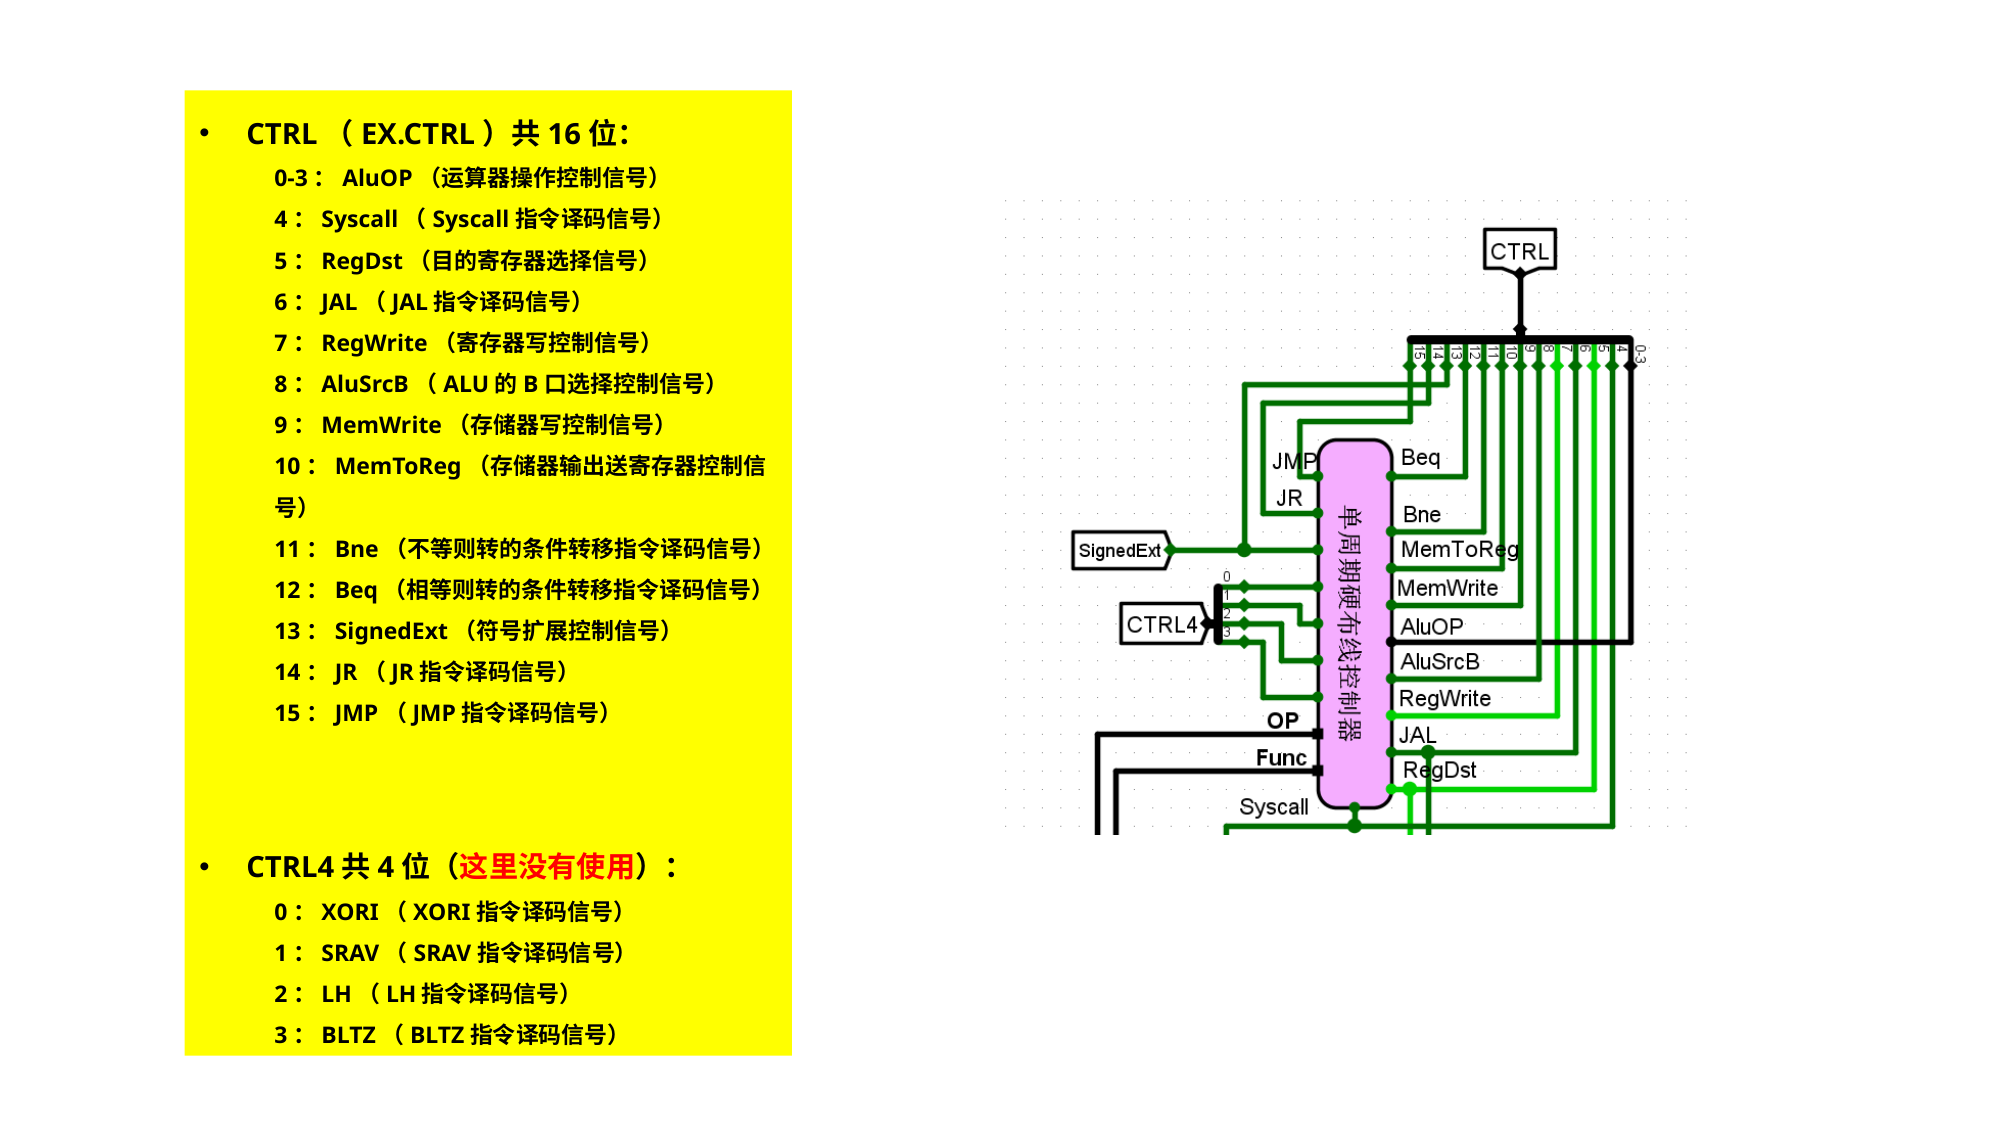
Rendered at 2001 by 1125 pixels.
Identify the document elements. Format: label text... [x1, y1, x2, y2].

text_box CTRL（EX.CTRL）共16位： 0-3：AluOP（运算器操作控制信号） 4：Syscall（Syscall指令译码信号） 5：RegDst（目的寄存器选择信号） 6：JAL（JAL指令译码信号） 7：RegWrite（寄存器写控制信号） 8：AluSrcB（ALU的B口选择控制信号） 9：MemWrite（存储器写控制信号） 10：MemToReg（存储器输出送寄存器控制信号） 11：Bne（不等则转的条件转移指令译码信号） 12：Beq（相等则转的条件转移指令译码信号） 13：SignedExt（符号扩展控制信号） 14：JR（JR指令译码信号） 15：JMP（JMP指令译码信号） CTRL4共4位（这里没有使用）： 0：XORI（XORI指令译码信号） 1：SRAV（SRAV指令译码信号） 2：LH（LH指令译码信号） 3：BLTZ（BLTZ指令译码信号） [184, 90, 792, 1056]
picture [999, 188, 1704, 835]
